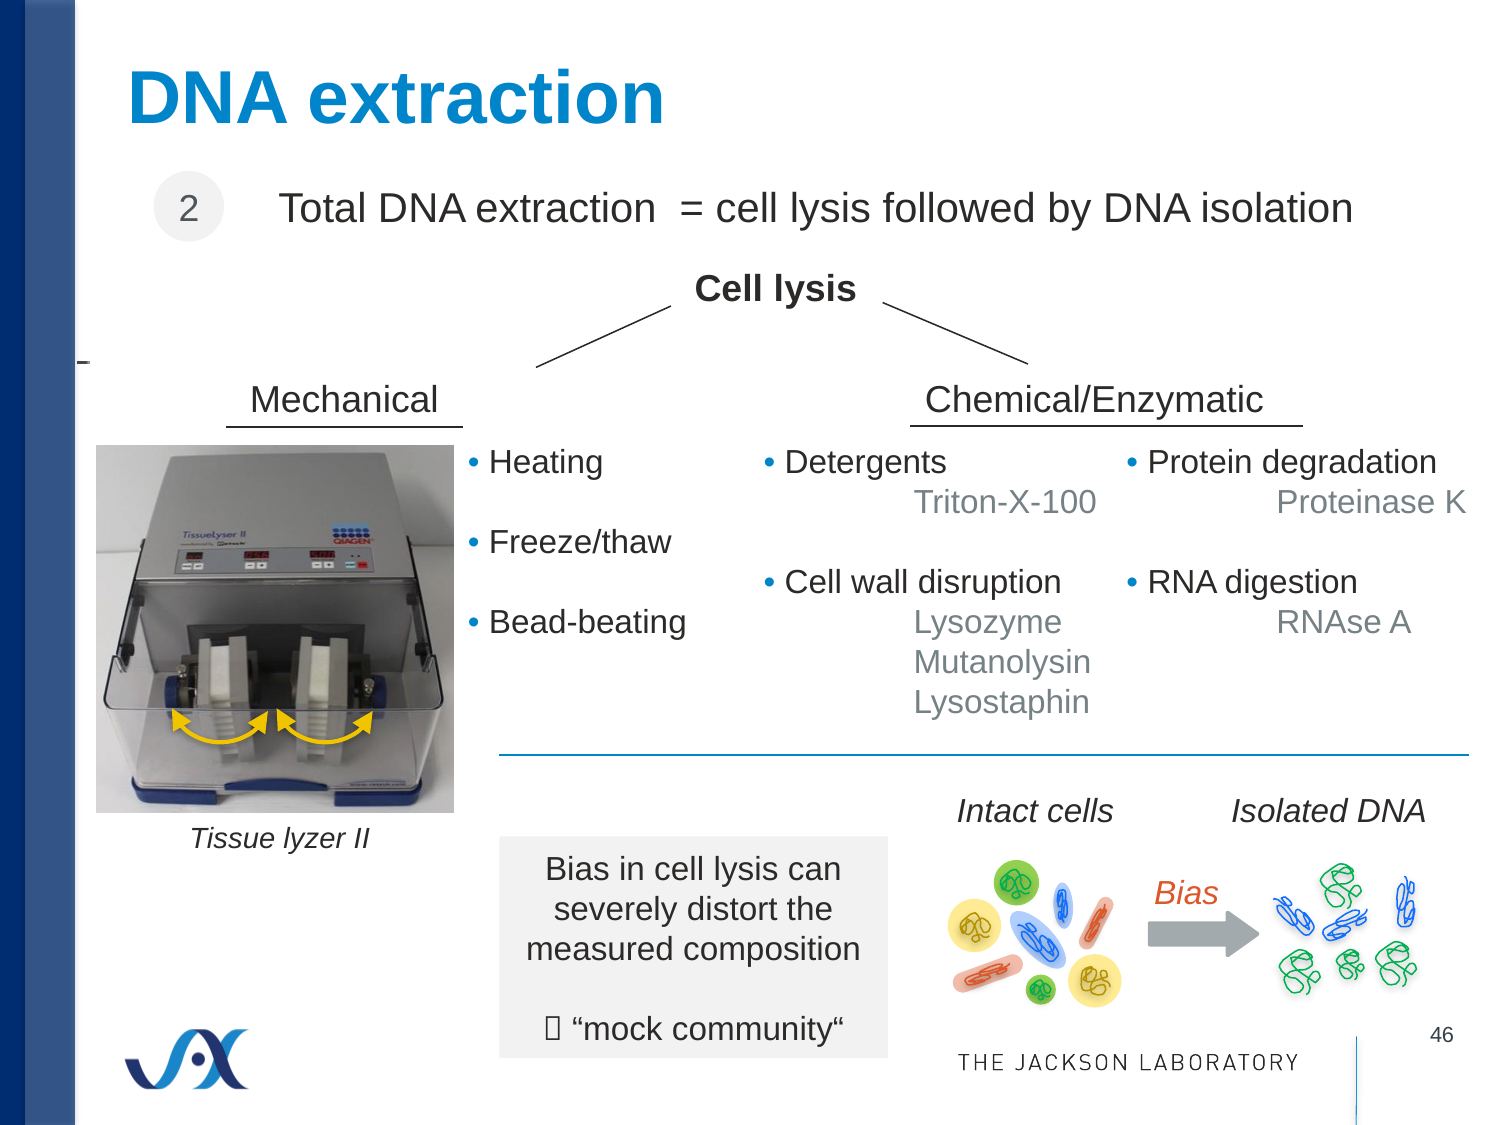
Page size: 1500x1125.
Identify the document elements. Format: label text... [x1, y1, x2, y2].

title DNA extraction [127, 0, 1473, 147]
text_box [1147, 915, 1260, 957]
text_box • Detergents Triton-X-100 • Cell wall disruption Lysozyme Mutanolysin Lysostaphin [748, 433, 1149, 754]
text_box • Protein degradation Proteinase K • RNA digestion RNAse A [1111, 433, 1500, 648]
text_box [1272, 896, 1315, 936]
text_box [1080, 966, 1111, 996]
text_box [999, 868, 1032, 900]
text_box Total DNA extraction = cell lysis followed by DNA isolation [206, 172, 1437, 238]
text_box [1017, 922, 1060, 963]
picture [110, 1011, 268, 1106]
text_box [1374, 940, 1418, 988]
text_box [1023, 972, 1058, 1005]
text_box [535, 305, 672, 368]
text_box [950, 952, 1025, 995]
text_box Cell lysis [679, 256, 881, 317]
text_box Chemical/Enzymatic [910, 367, 1287, 425]
text_box [1066, 952, 1124, 1010]
text_box [991, 857, 1042, 908]
text_box [1322, 908, 1368, 942]
text_box [1335, 948, 1365, 981]
text_box Bias [1139, 863, 1235, 919]
text_box [1056, 889, 1068, 923]
text_box [1319, 863, 1362, 910]
text_box [945, 896, 1004, 955]
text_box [882, 302, 1029, 365]
text_box Tissue lyzer II [174, 821, 386, 862]
text_box [964, 962, 1011, 986]
picture [957, 1051, 1300, 1076]
text_box [1278, 949, 1321, 996]
picture [77, 361, 91, 365]
slide_number 46 [1119, 1003, 1469, 1064]
text_box [1007, 908, 1069, 971]
text_box [1076, 894, 1116, 952]
picture [96, 445, 454, 813]
text_box Isolated DNA [1216, 782, 1443, 837]
text_box [1029, 979, 1052, 1001]
text_box Intact cells [941, 781, 1130, 837]
text_box Bias in cell lysis can severely distort the measured composition  “mock community“ [497, 834, 890, 1060]
text_box [1084, 903, 1107, 943]
text_box • Heating • Freeze/thaw • Bead-beating [453, 433, 752, 648]
text_box 2 [151, 168, 227, 244]
text_box [1051, 880, 1076, 931]
text_box [959, 912, 992, 943]
text_box [1396, 875, 1416, 928]
text_box Mechanical [234, 367, 463, 426]
